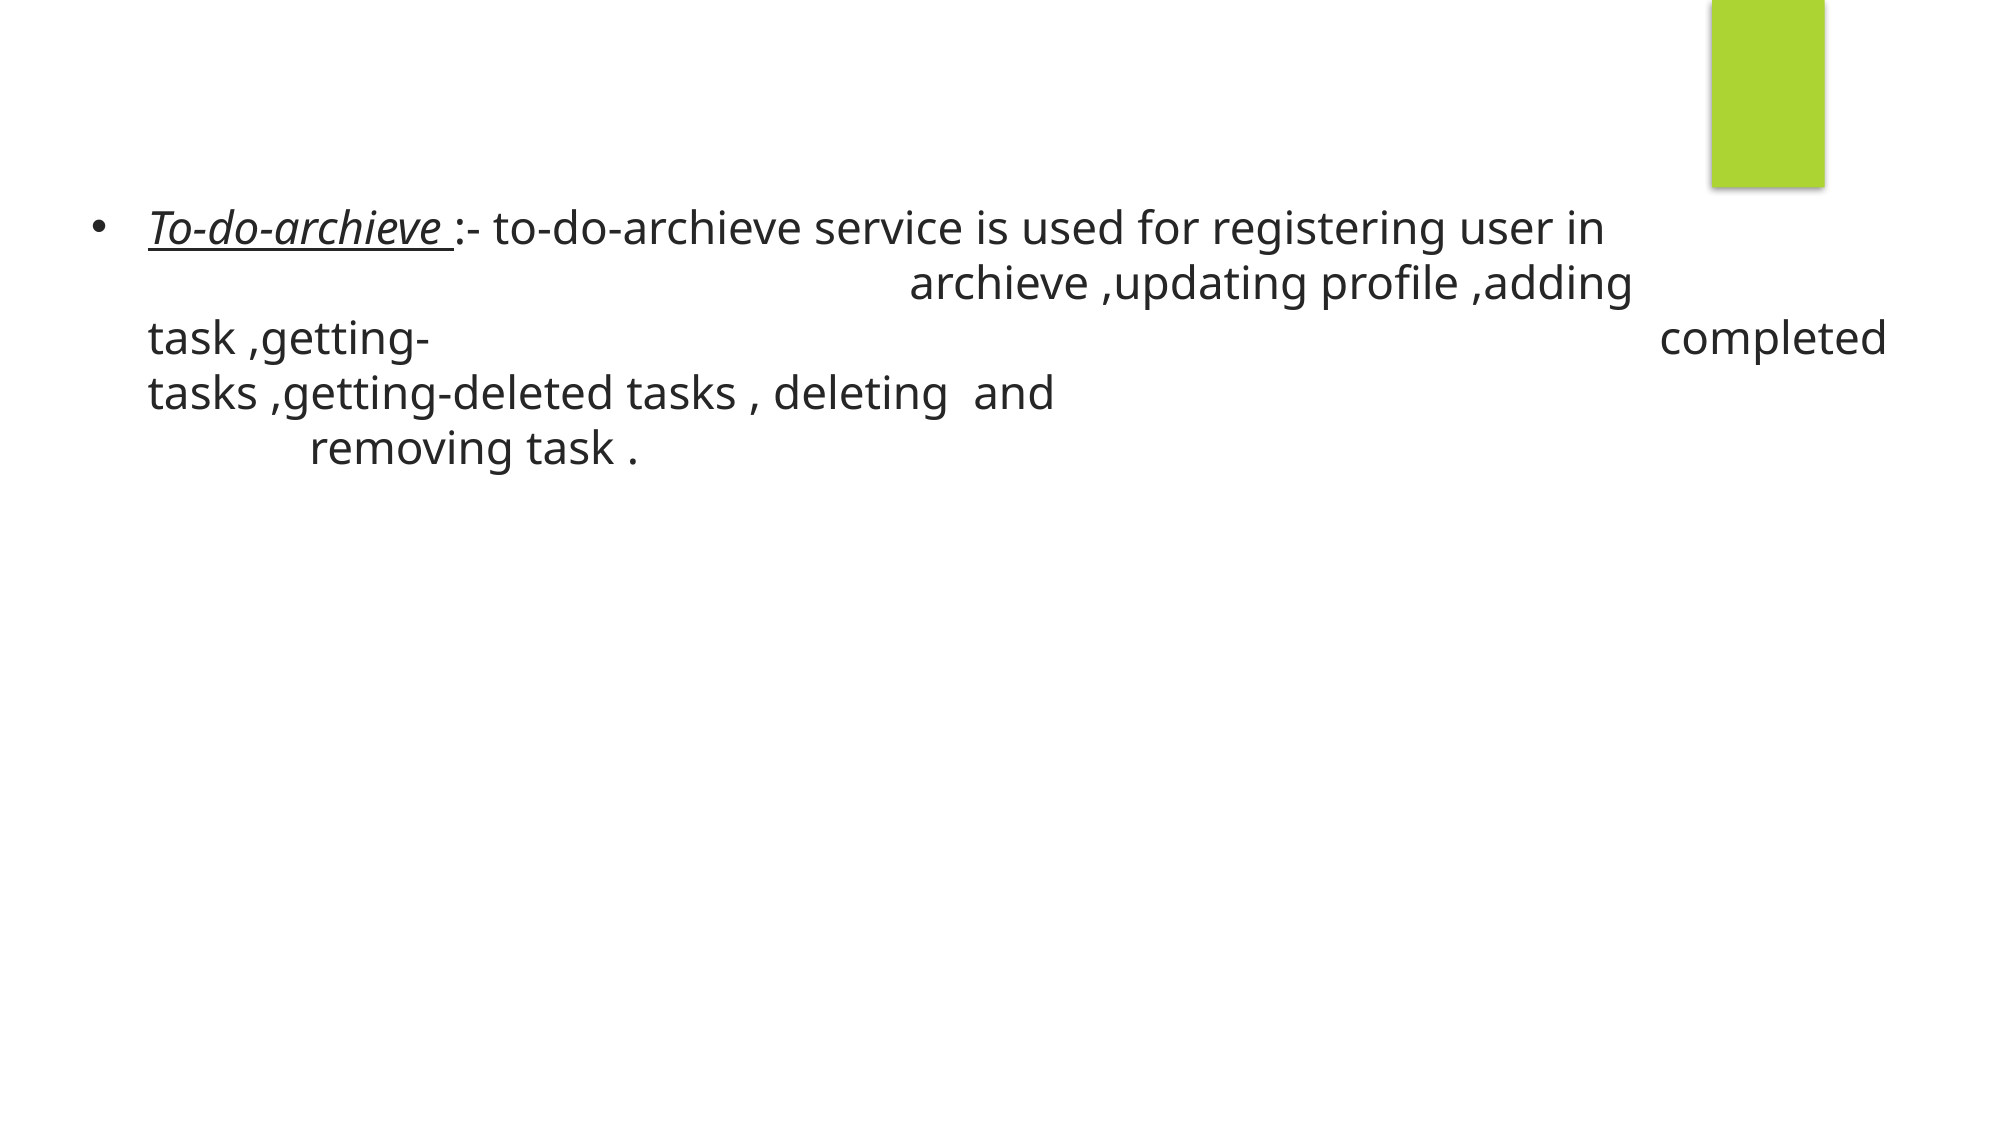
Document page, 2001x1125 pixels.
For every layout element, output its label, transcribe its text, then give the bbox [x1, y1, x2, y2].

text_box To-do-archieve :- to-do-archieve service is used for registering user in archieve ,updating profile ,adding task ,getting- completed tasks ,getting-deleted tasks , deleting and removing task . [76, 81, 1918, 481]
